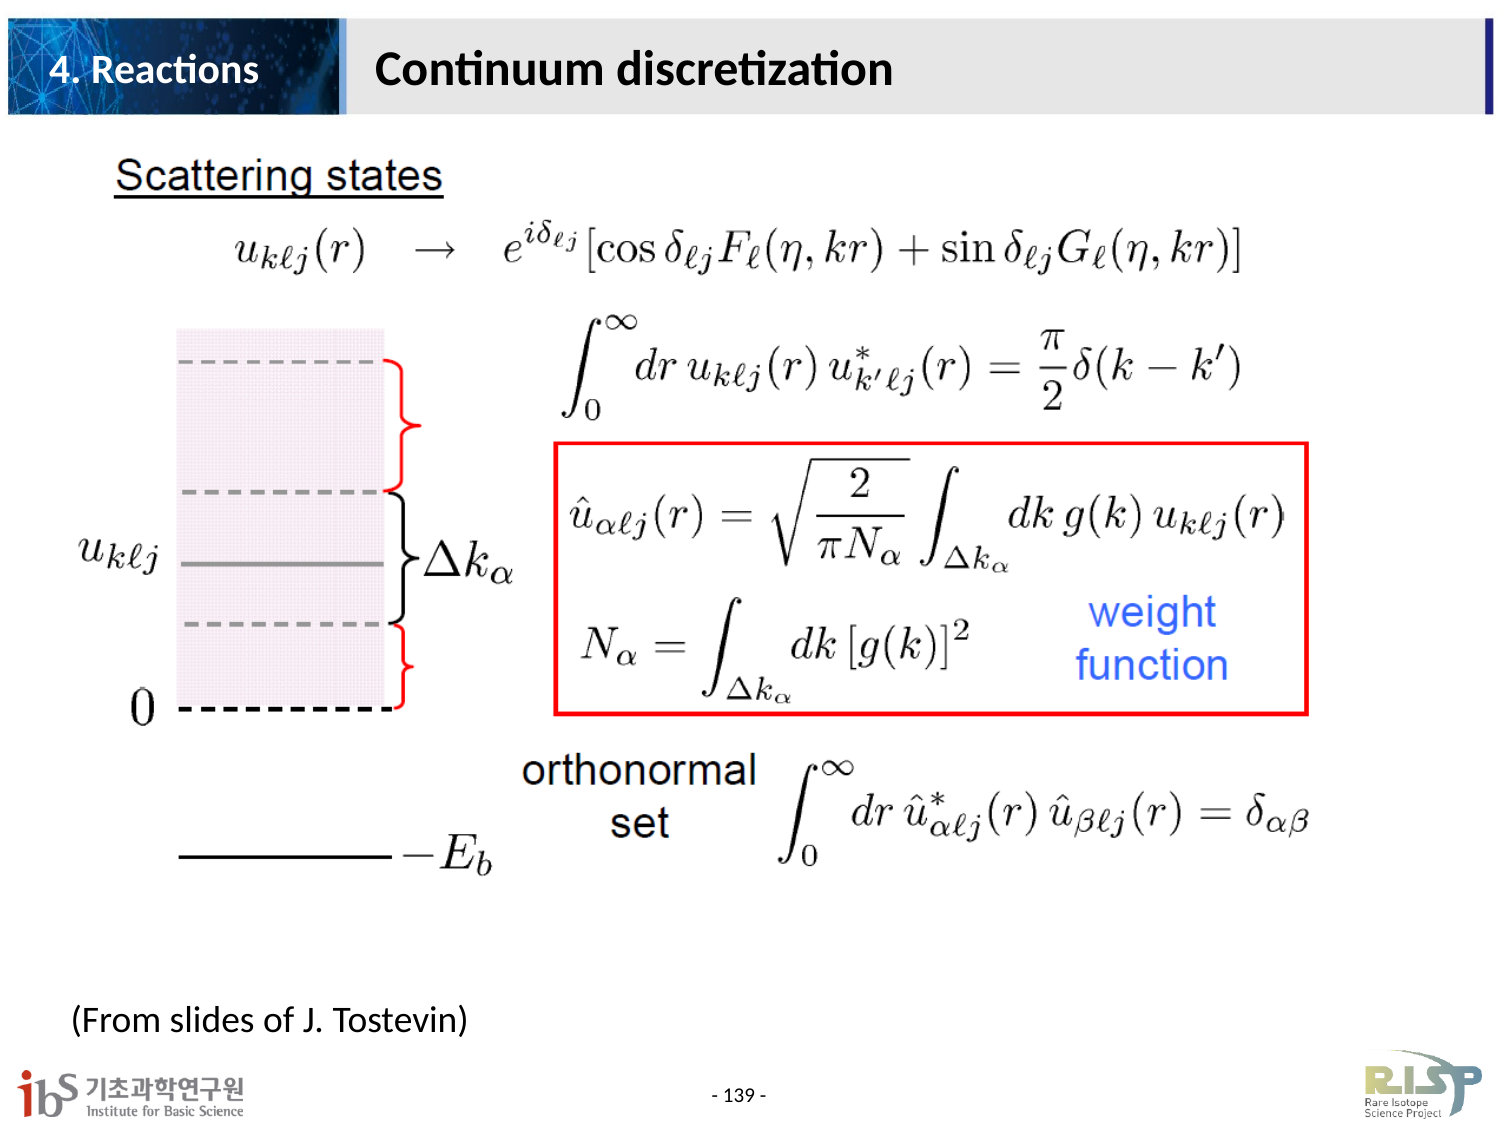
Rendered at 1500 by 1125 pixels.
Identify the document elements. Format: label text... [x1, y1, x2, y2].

picture [17, 1070, 243, 1117]
picture [1364, 1049, 1482, 1119]
picture [55, 148, 1329, 885]
text_box (From slides of J. Tostevin) [55, 987, 485, 1048]
picture [2, 10, 1500, 130]
